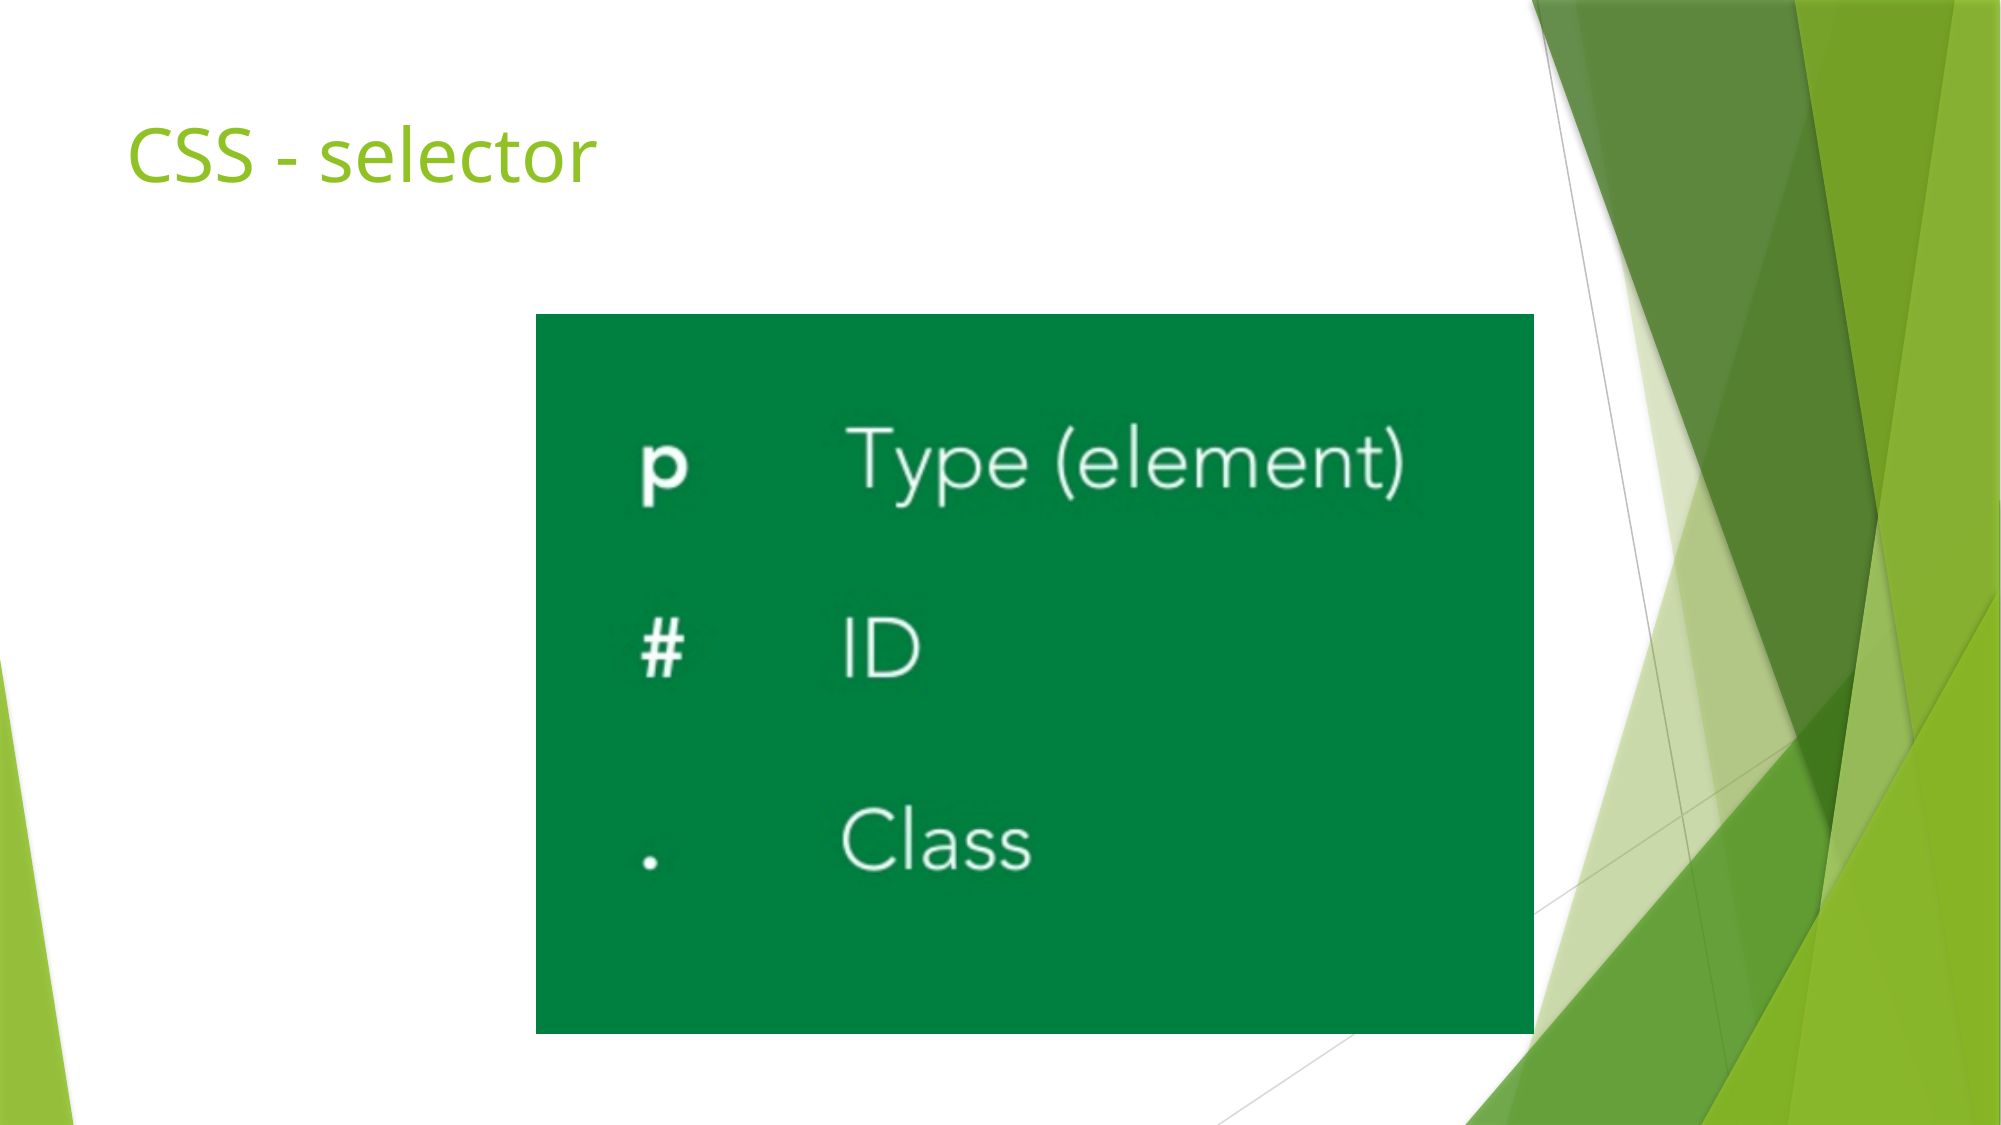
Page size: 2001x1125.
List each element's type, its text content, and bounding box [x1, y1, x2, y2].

title CSS - selector [111, 99, 1522, 317]
picture [536, 314, 1534, 1035]
